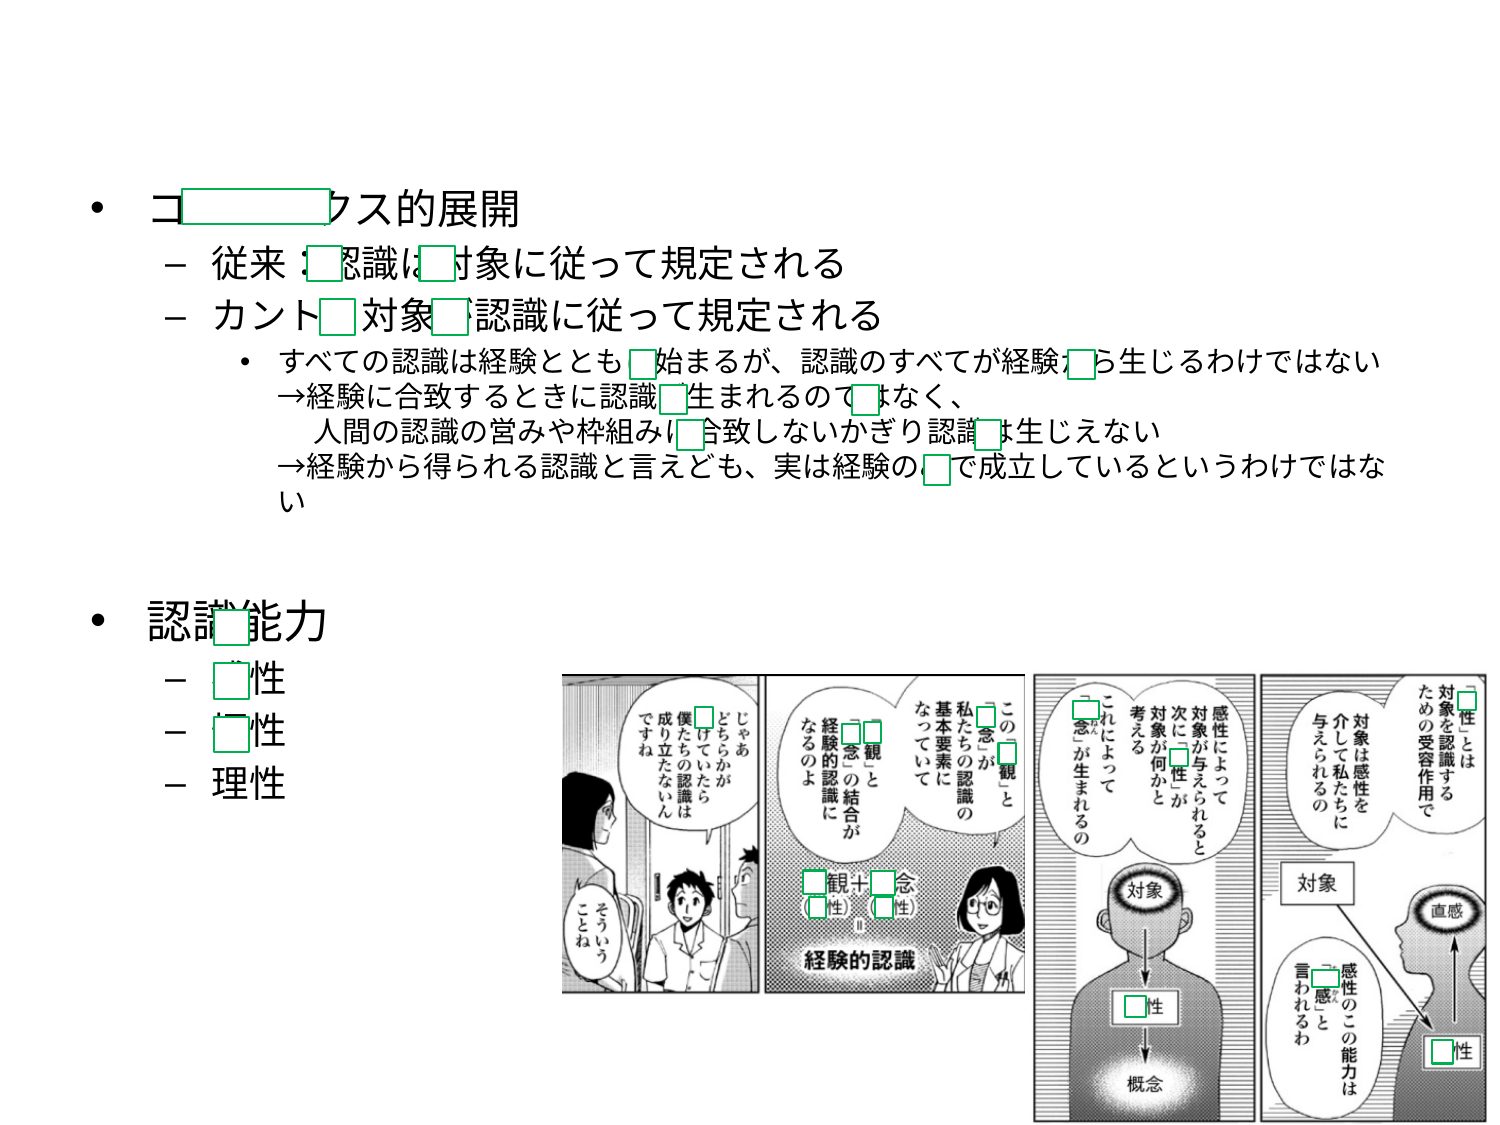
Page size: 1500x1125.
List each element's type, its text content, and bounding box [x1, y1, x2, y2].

text_box [180, 186, 332, 226]
text_box [675, 418, 706, 452]
text_box [318, 297, 357, 337]
text_box [922, 453, 952, 487]
text_box [417, 244, 457, 283]
picture [562, 669, 1488, 1125]
text_box [305, 244, 344, 283]
text_box [973, 418, 1003, 452]
text_box [1066, 348, 1097, 382]
text_box [212, 715, 251, 754]
list コペルニクス的展開 従来：認識は対象に従って規定される カント：対象が認識に従って規定される すべての認識は経験とともに始まるが、認識のすべてが経験から生じるわけではない →経験に合致するときに認識が生まれるのではなく、 人間の認識の営みや枠組みに合致しないかぎり認識は生じえない →経験から得られる認識と言えども、実は経験のみで成立しているというわけではない 認識能力 感性 悟性 理性 [75, 174, 1425, 925]
text_box [212, 661, 251, 701]
text_box [430, 297, 470, 337]
text_box [628, 348, 659, 382]
text_box [850, 383, 881, 417]
text_box [212, 608, 251, 647]
text_box [658, 383, 689, 416]
